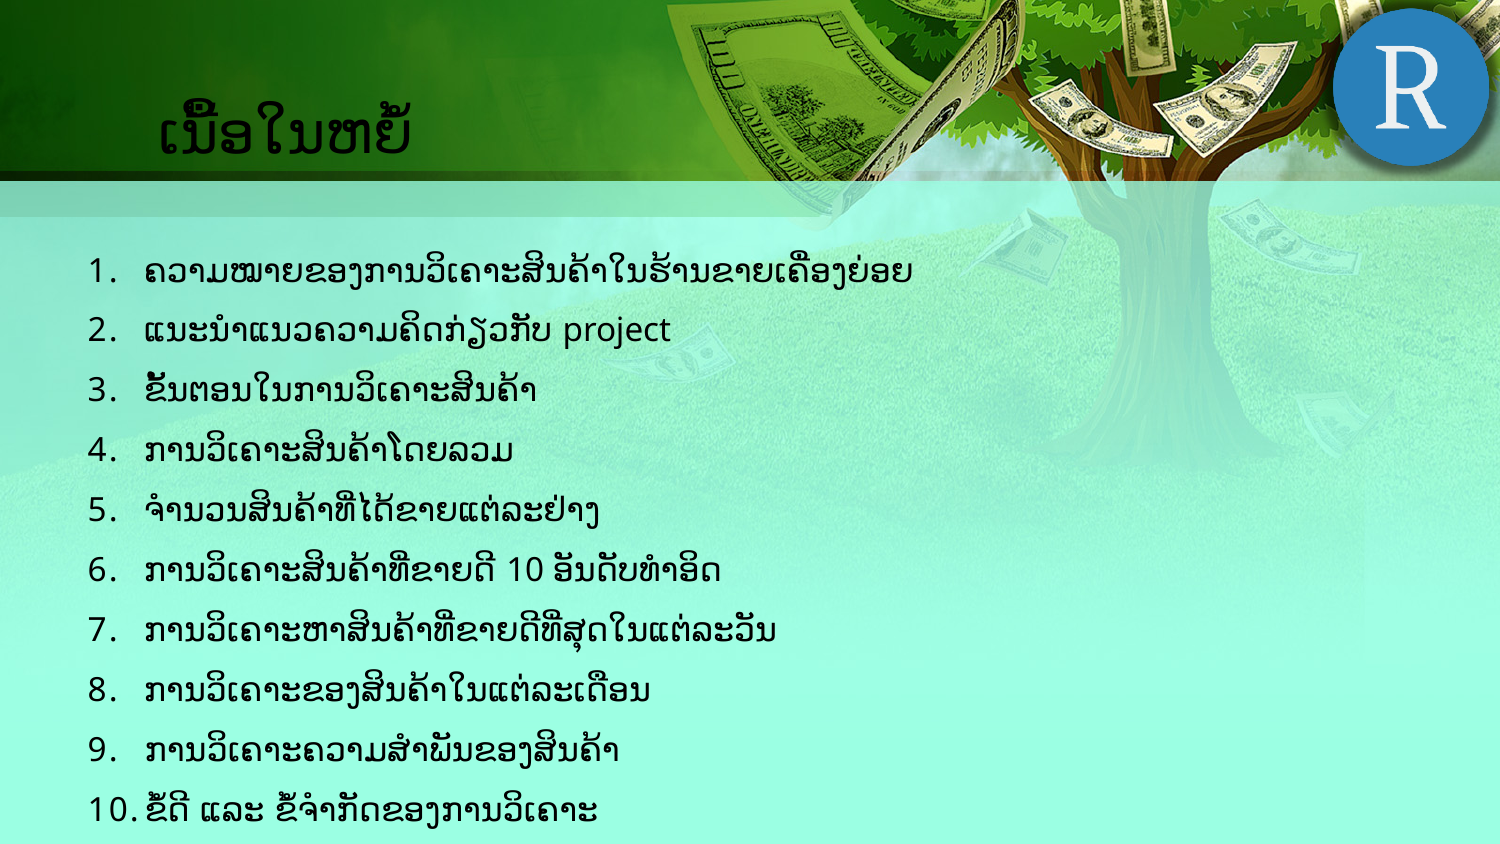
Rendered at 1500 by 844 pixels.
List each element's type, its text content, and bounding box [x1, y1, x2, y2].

title ເນື້ອໃນຫຍໍ້ [72, 89, 500, 177]
text_box ຄວາມໝາຍຂອງການວິເຄາະສິນຄ້າໃນຮ້ານຂາຍເຄື່ອງຍ່ອຍ ແນະນຳແນວຄວາມຄິດກ່ຽວກັບ project ຂັ້ນຕອນໃນການວິເຄາະສິນຄ້າ ການວິເຄາະສິນຄ້າໂດຍລວມ ຈຳນວນສິນຄ້າທີ່ໄດ້ຂາຍແຕ່ລະຢ່າງ ການວິເຄາະສິນຄ້າທີ່ຂາຍດີ 10 ອັນດັບທໍາອິດ ການວິເຄາະຫາສິນຄ້າທີ່ຂາຍດີທີ່ສຸດໃນແຕ່ລະວັນ ການວິເຄາະຂອງສິນຄ້າໃນແຕ່ລະເດືອນ ການວິເຄາະຄວາມສຳພັນຂອງສິນຄ້າ ຂໍ້ດີ ແລະ ຂໍ້ຈຳກັດຂອງການວິເຄາະ [72, 221, 1406, 835]
picture [0, 0, 1500, 844]
